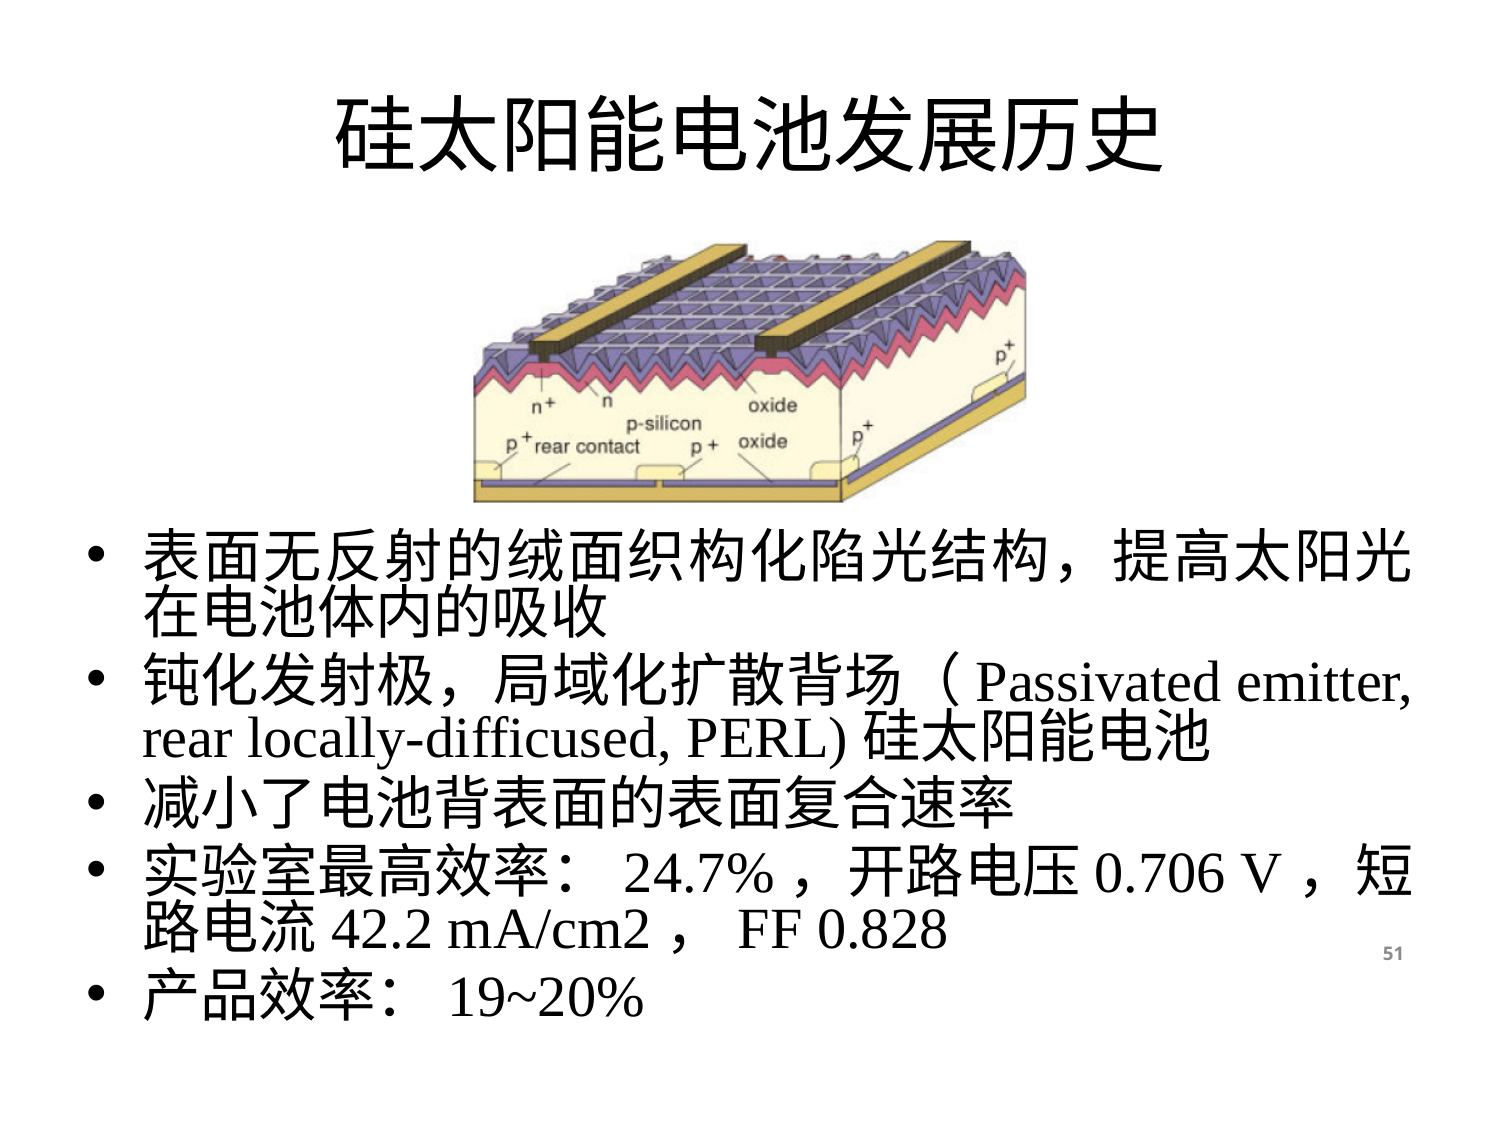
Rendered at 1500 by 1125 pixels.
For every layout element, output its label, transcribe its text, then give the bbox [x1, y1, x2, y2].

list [461, 232, 1039, 515]
list 表面无反射的绒面织构化陷光结构，提高太阳光在电池体内的吸收 钝化发射极，局域化扩散背场（Passivated emitter, rear locally-difficused, PERL)硅太阳能电池 减小了电池背表面的表面复合速率 实验室最高效率：24.7%，开路电压0.706 V，短路电流42.2 mA/cm2，FF 0.828 产品效率：19~20% [75, 527, 1425, 1005]
text_box 51 [1078, 931, 1416, 977]
title 硅太阳能电池发展历史 [75, 45, 1425, 233]
